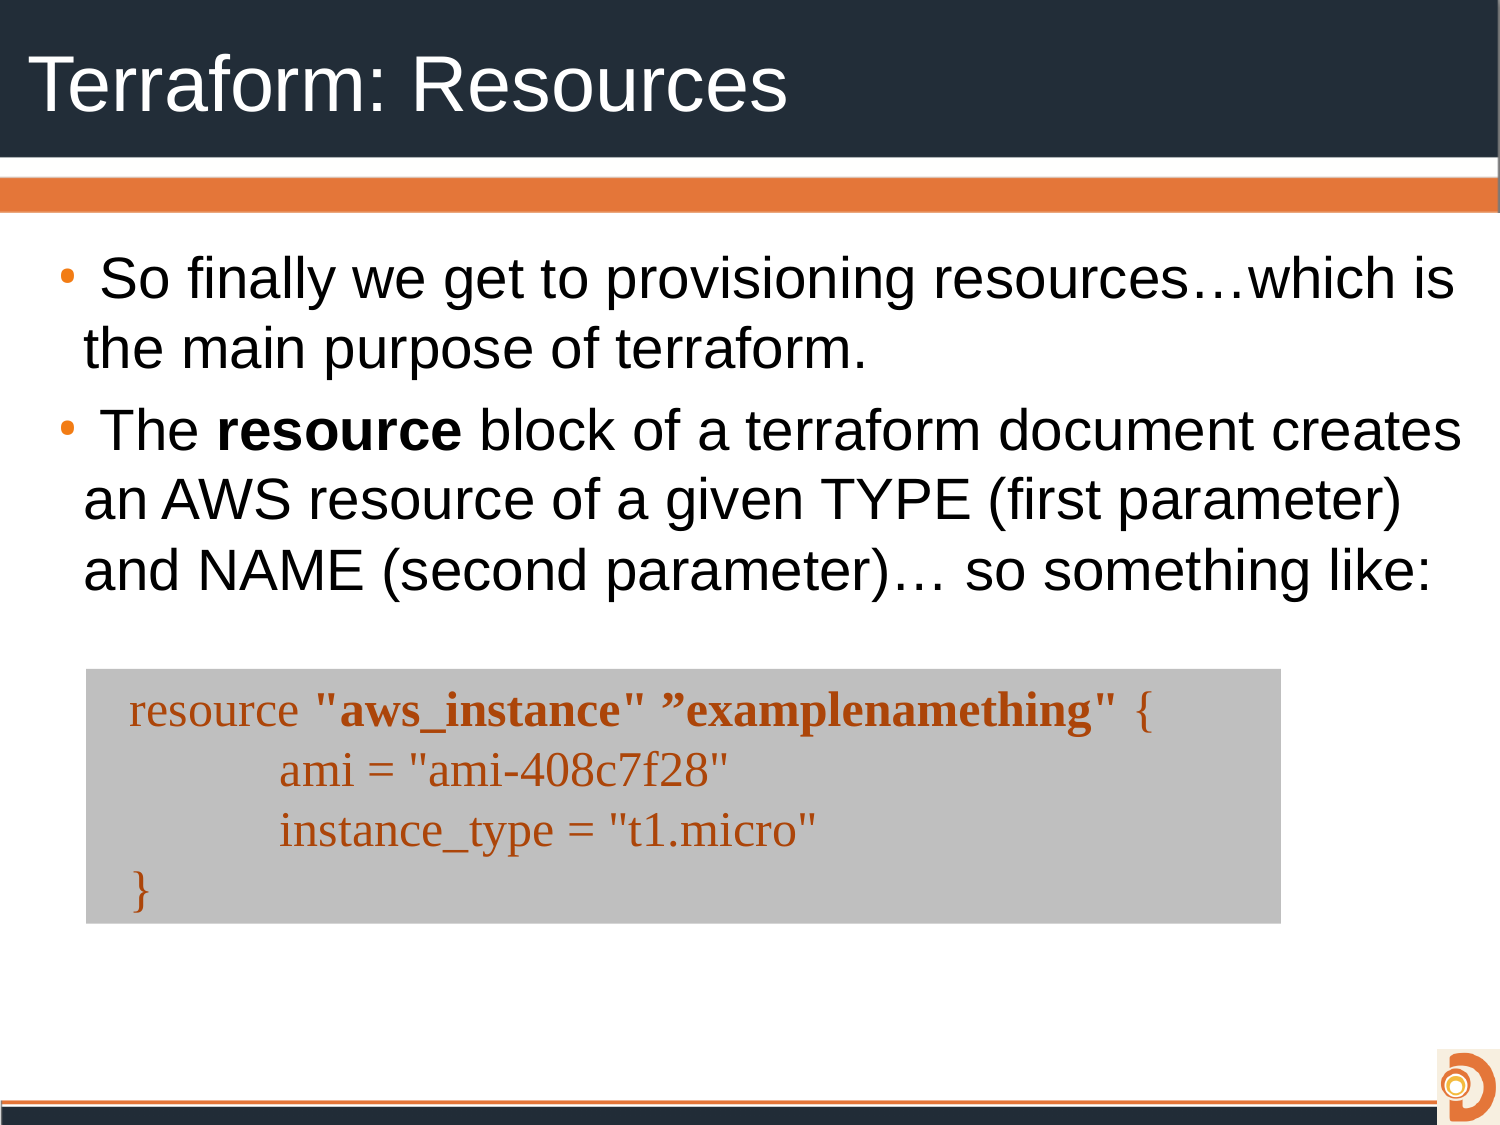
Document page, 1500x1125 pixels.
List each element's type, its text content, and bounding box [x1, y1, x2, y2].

list So finally we get to provisioning resources…which is the main purpose of terraform. The resource block of a terraform document creates an AWS resource of a given TYPE (first parameter) and NAME (second parameter)… so something like: [12, 224, 1488, 1050]
picture [2, 1049, 1500, 1125]
title Terraform: Resources [12, 24, 1488, 136]
picture [0, 0, 1500, 213]
text_box resource "aws_instance" ”examplenamething" { ami = "ami-408c7f28" instance_type = "t1.micro" } [86, 668, 1281, 924]
